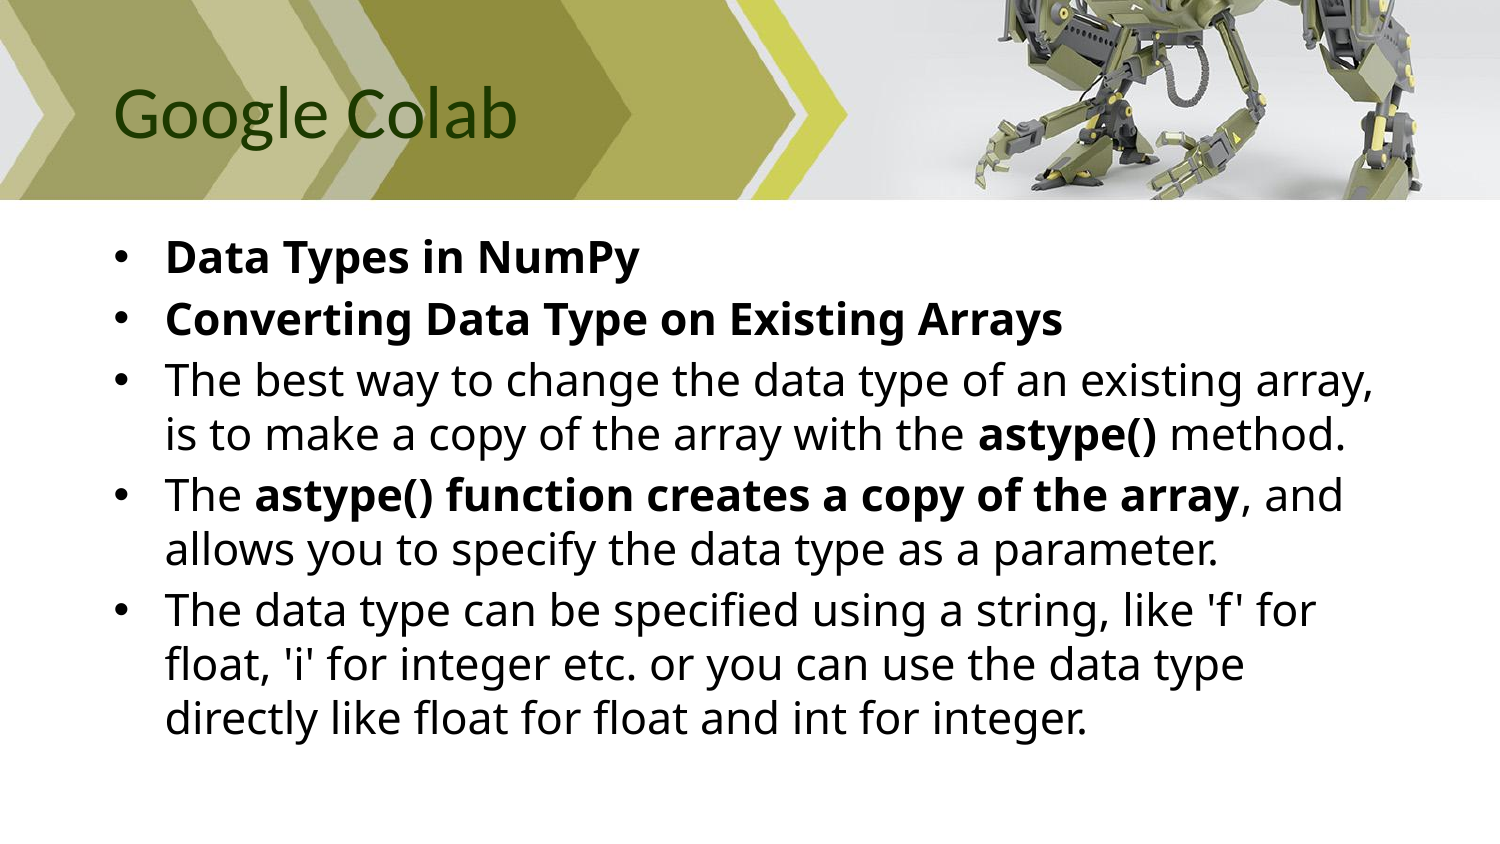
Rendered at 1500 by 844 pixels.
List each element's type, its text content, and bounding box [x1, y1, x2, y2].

picture [0, 0, 1500, 844]
title Google Colab [98, 46, 1402, 172]
list Data Types in NumPy Converting Data Type on Existing Arrays The best way to change the data type of an existing array, is to make a copy of the array with the astype() method. The astype() function creates a copy of the array, and allows you to specify the data type as a parameter. The data type can be specified using a string, like 'f' for float, 'i' for integer etc. or you can use the data type directly like float for float and int for integer. [98, 221, 1402, 798]
